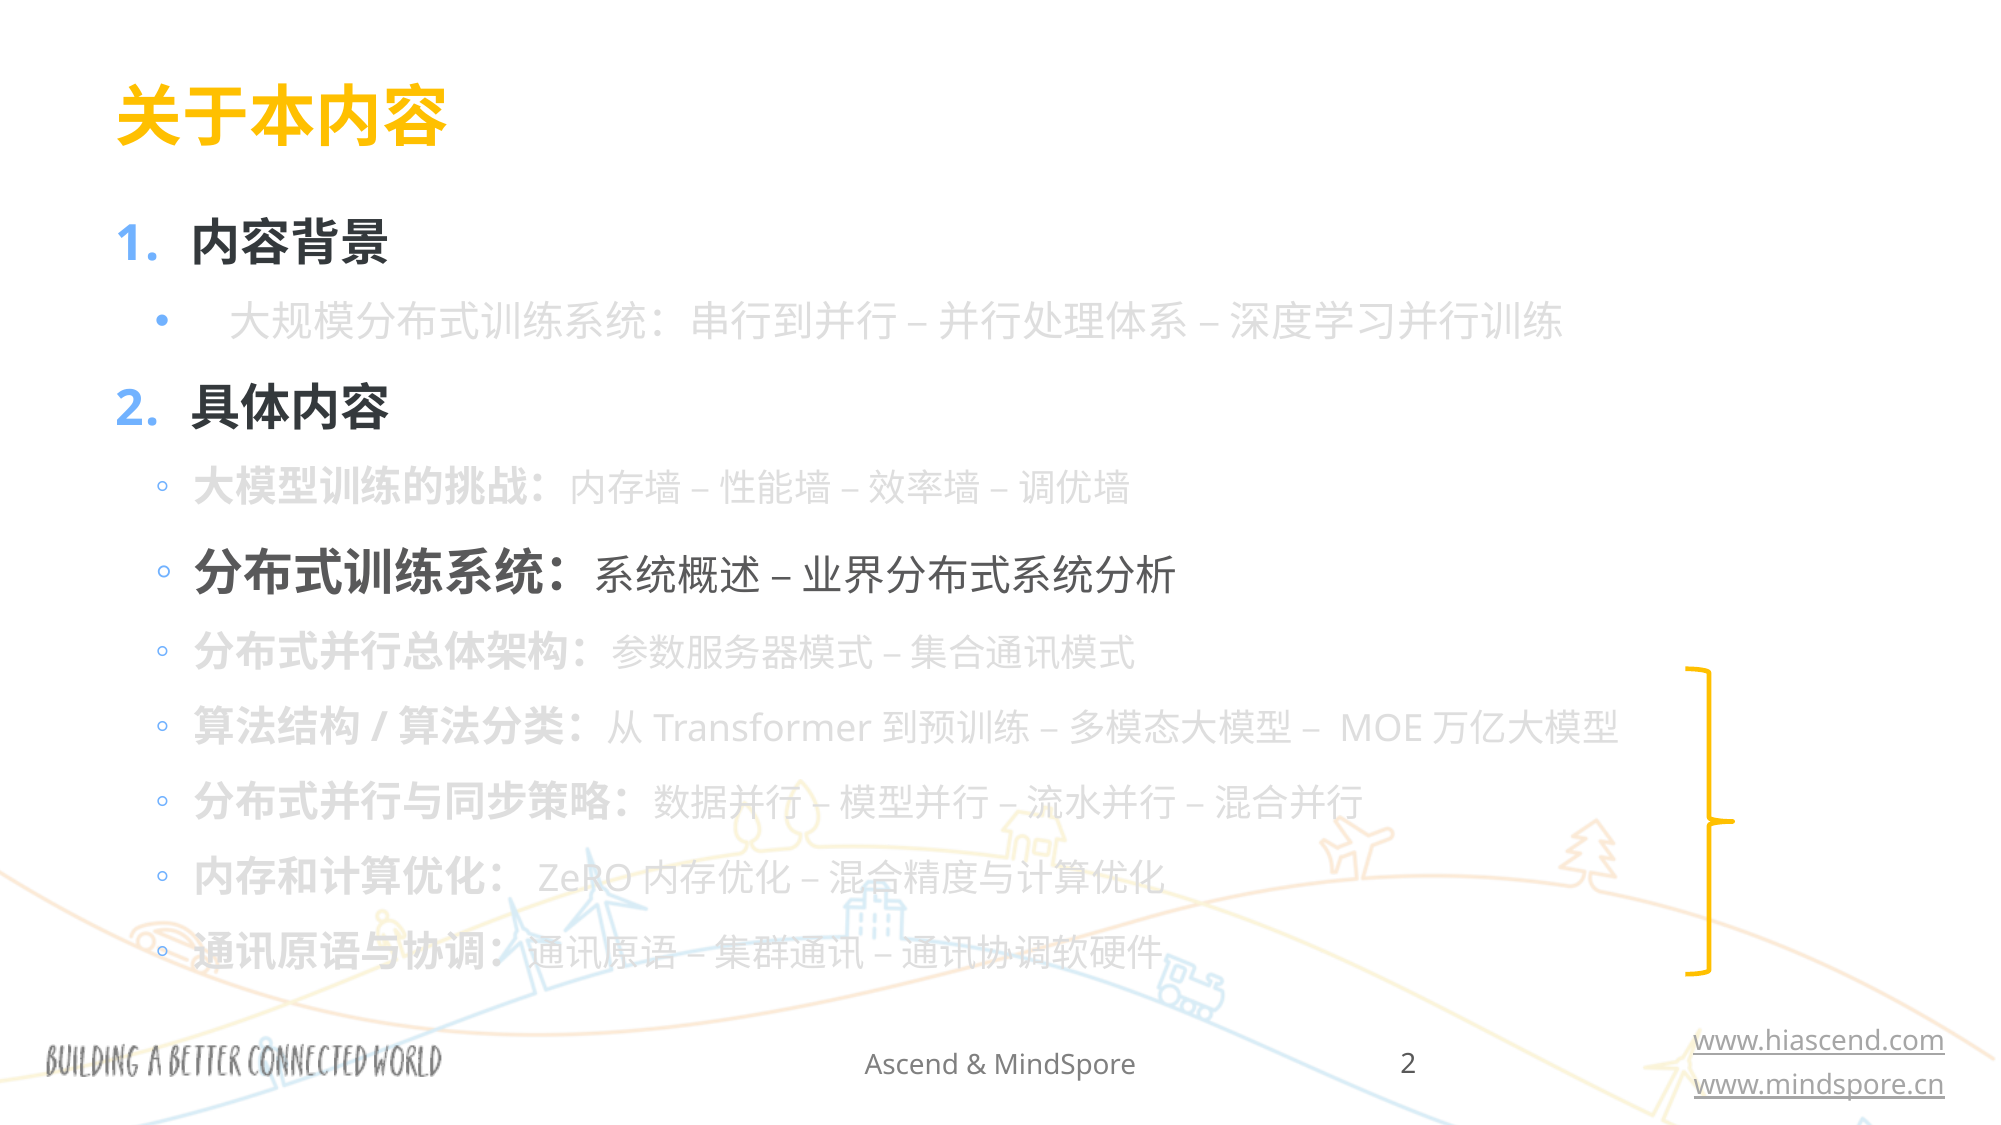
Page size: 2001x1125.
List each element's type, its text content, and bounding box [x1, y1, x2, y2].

picture [23, 1023, 468, 1105]
text_box [1685, 668, 1734, 975]
text_box 关于本内容 [101, 66, 1900, 163]
text_box 内容背景 大规模分布式训练系统：串行到并行 – 并行处理体系 – 深度学习并行训练 具体内容 大模型训练的挑战：内存墙 – 性能墙 – 效率墙 – 调优墙 分布式训练系统：系统概述 – 业界分布式系统分析 分布式并行总体架构：参数服务器模式 – 集合通讯模式 算法结构/算法分类：从Transformer到预训练 – 多模态大模型 – MOE万亿大模型 分布式并行与同步策略：数据并行 – 模型并行 – 流水并行 – 混合并行 内存和计算优化：ZeRO内存优化 – 混合精度与计算优化 通讯原语与协调：通讯原语 – 集群通讯 – 通讯协调软硬件 [101, 172, 1900, 975]
